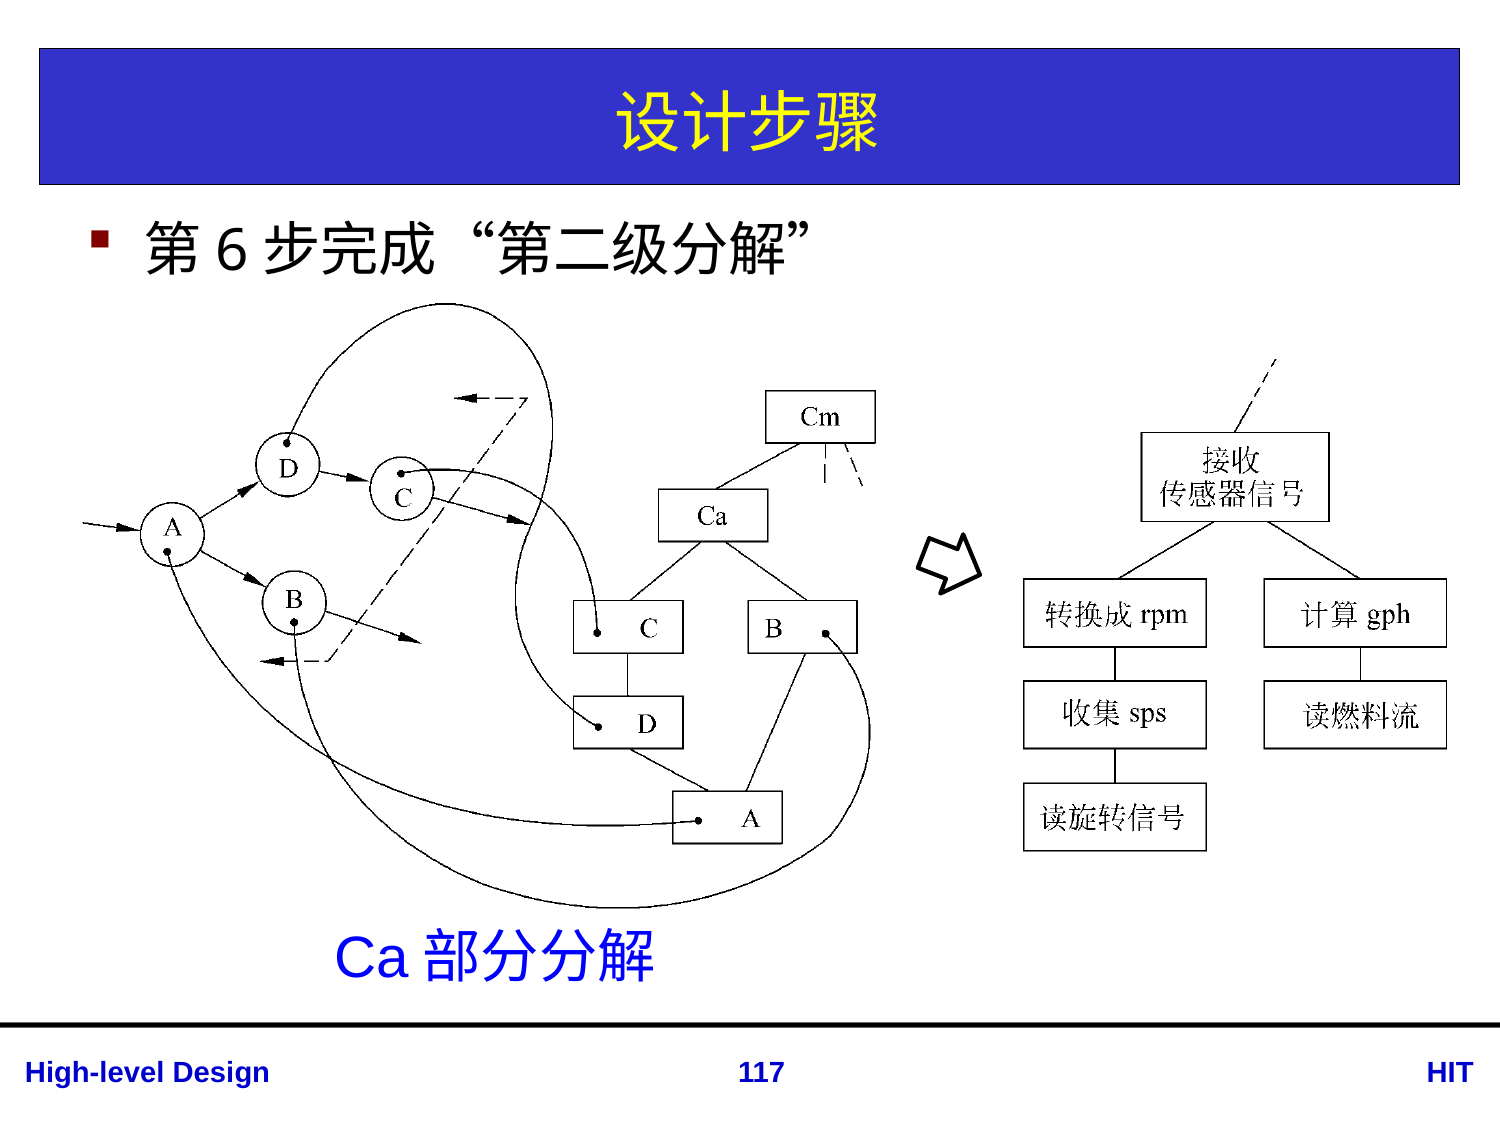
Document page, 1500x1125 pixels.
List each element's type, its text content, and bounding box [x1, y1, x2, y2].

title 设计步骤 [38, 54, 1457, 185]
picture [1016, 353, 1457, 860]
text_box Ca部分分解 [319, 932, 671, 997]
text_box 第6步完成“第二级分解” [71, 204, 1078, 289]
picture [71, 289, 888, 924]
text_box [915, 532, 982, 596]
